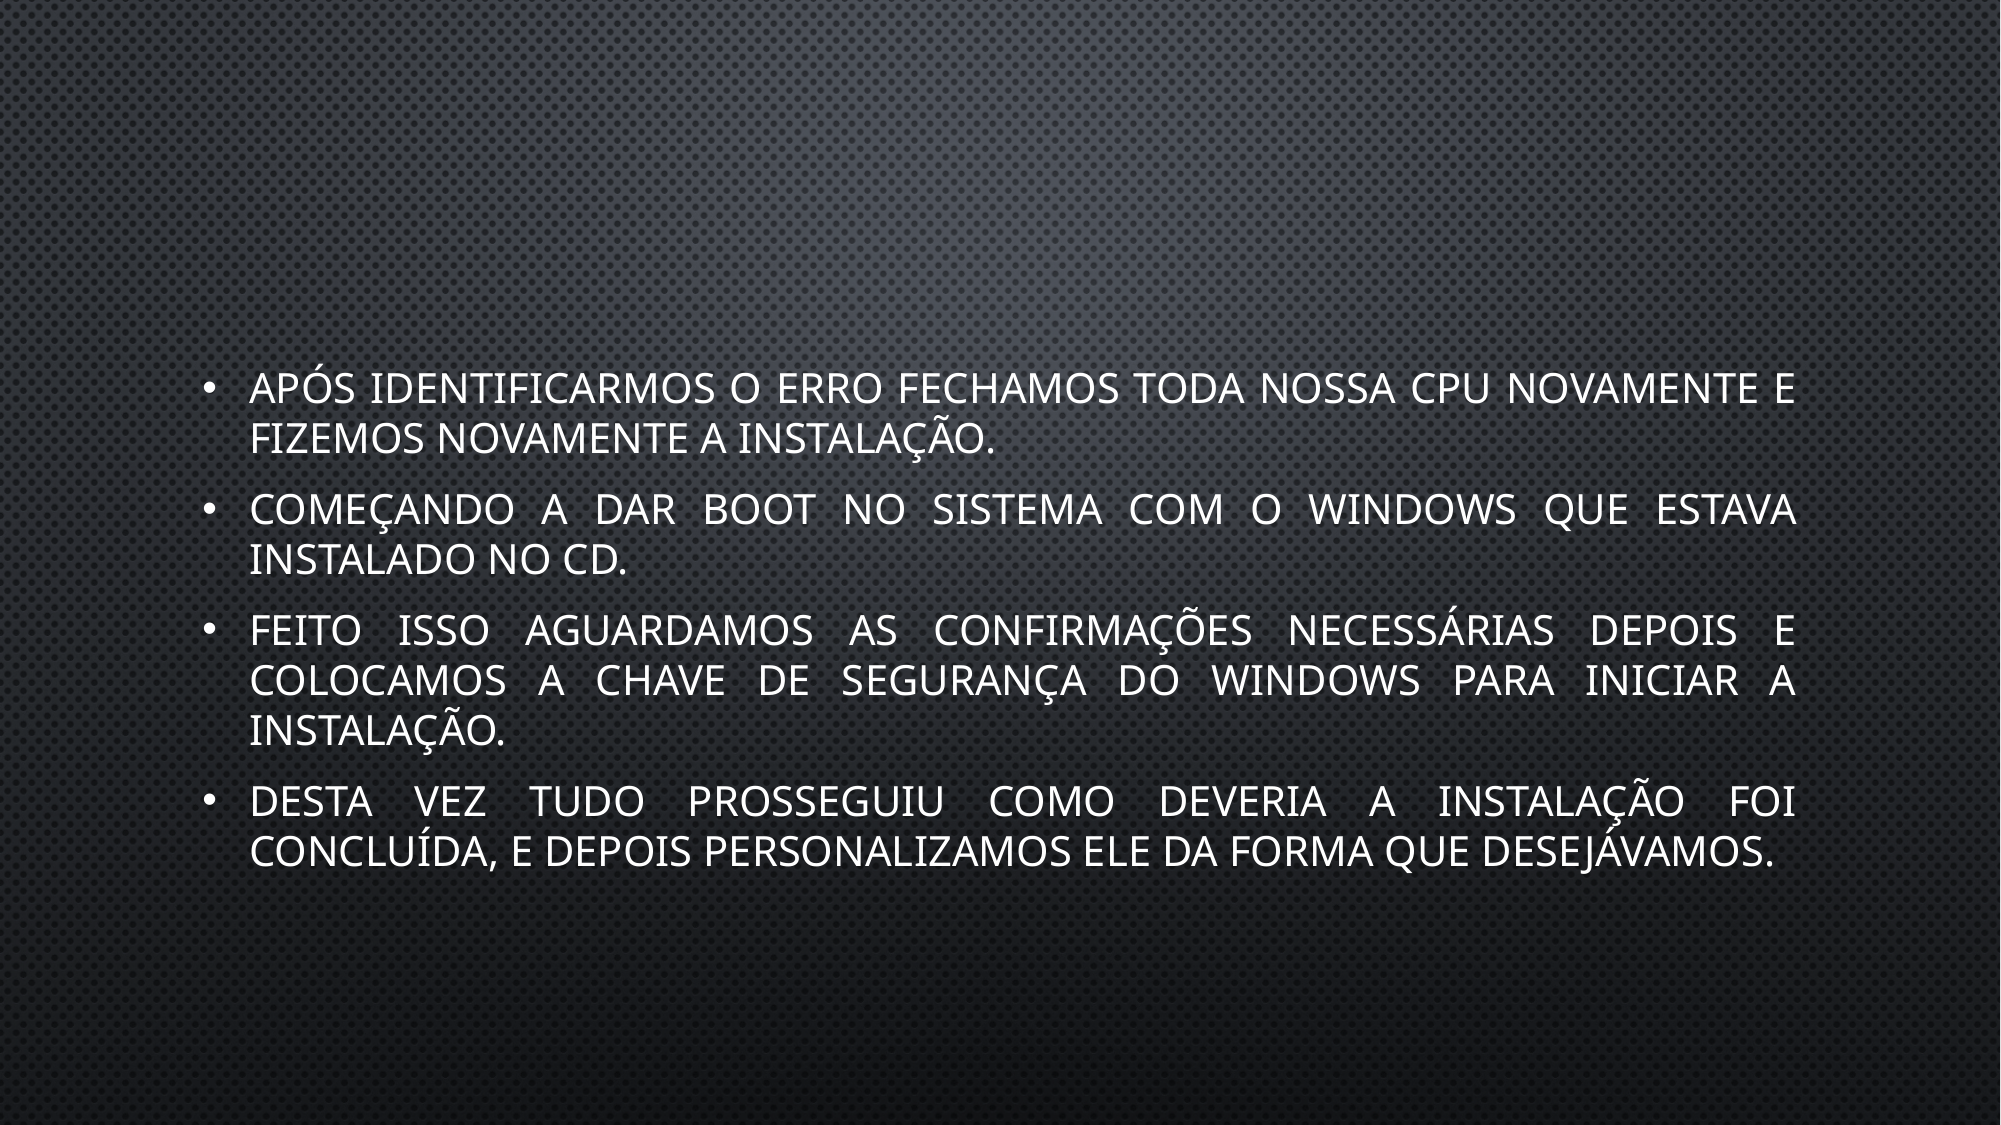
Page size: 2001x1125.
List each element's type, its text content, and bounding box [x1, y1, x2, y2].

list Após identificarmos o erro fechamos toda nossa CPU novamente e fizemos novamente a instalação. Começando a dar boot no sistema com o Windows que estava instalado no CD. Feito isso aguardamos as confirmações necessárias depois e colocamos a chave de segurança do Windows para iniciar a instalação. Desta vez tudo prosseguiu como deveria a instalação foi concluída, e depois personalizamos ele da forma que desejávamos. [187, 286, 1813, 950]
